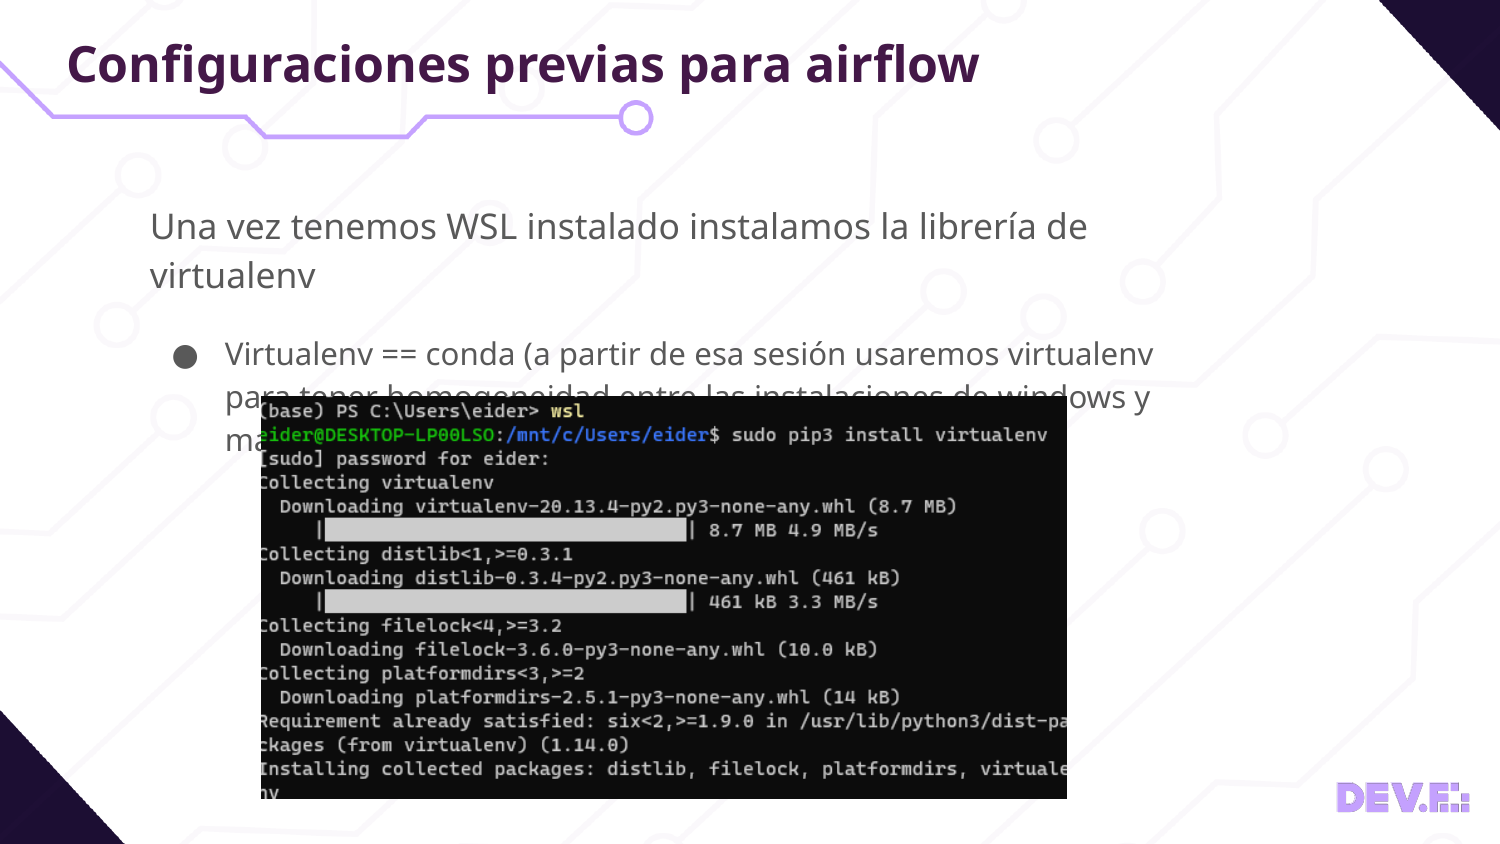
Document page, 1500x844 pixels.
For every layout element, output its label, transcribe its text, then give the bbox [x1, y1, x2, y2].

picture [0, 0, 1500, 844]
list Una vez tenemos WSL instalado instalamos la librería de virtualenv Virtualenv == conda (a partir de esa sesión usaremos virtualenv para tener homogeneidad entre las instalaciones de windows y mac) [134, 182, 1240, 381]
title Configuraciones previas para airflow [51, 17, 1449, 112]
